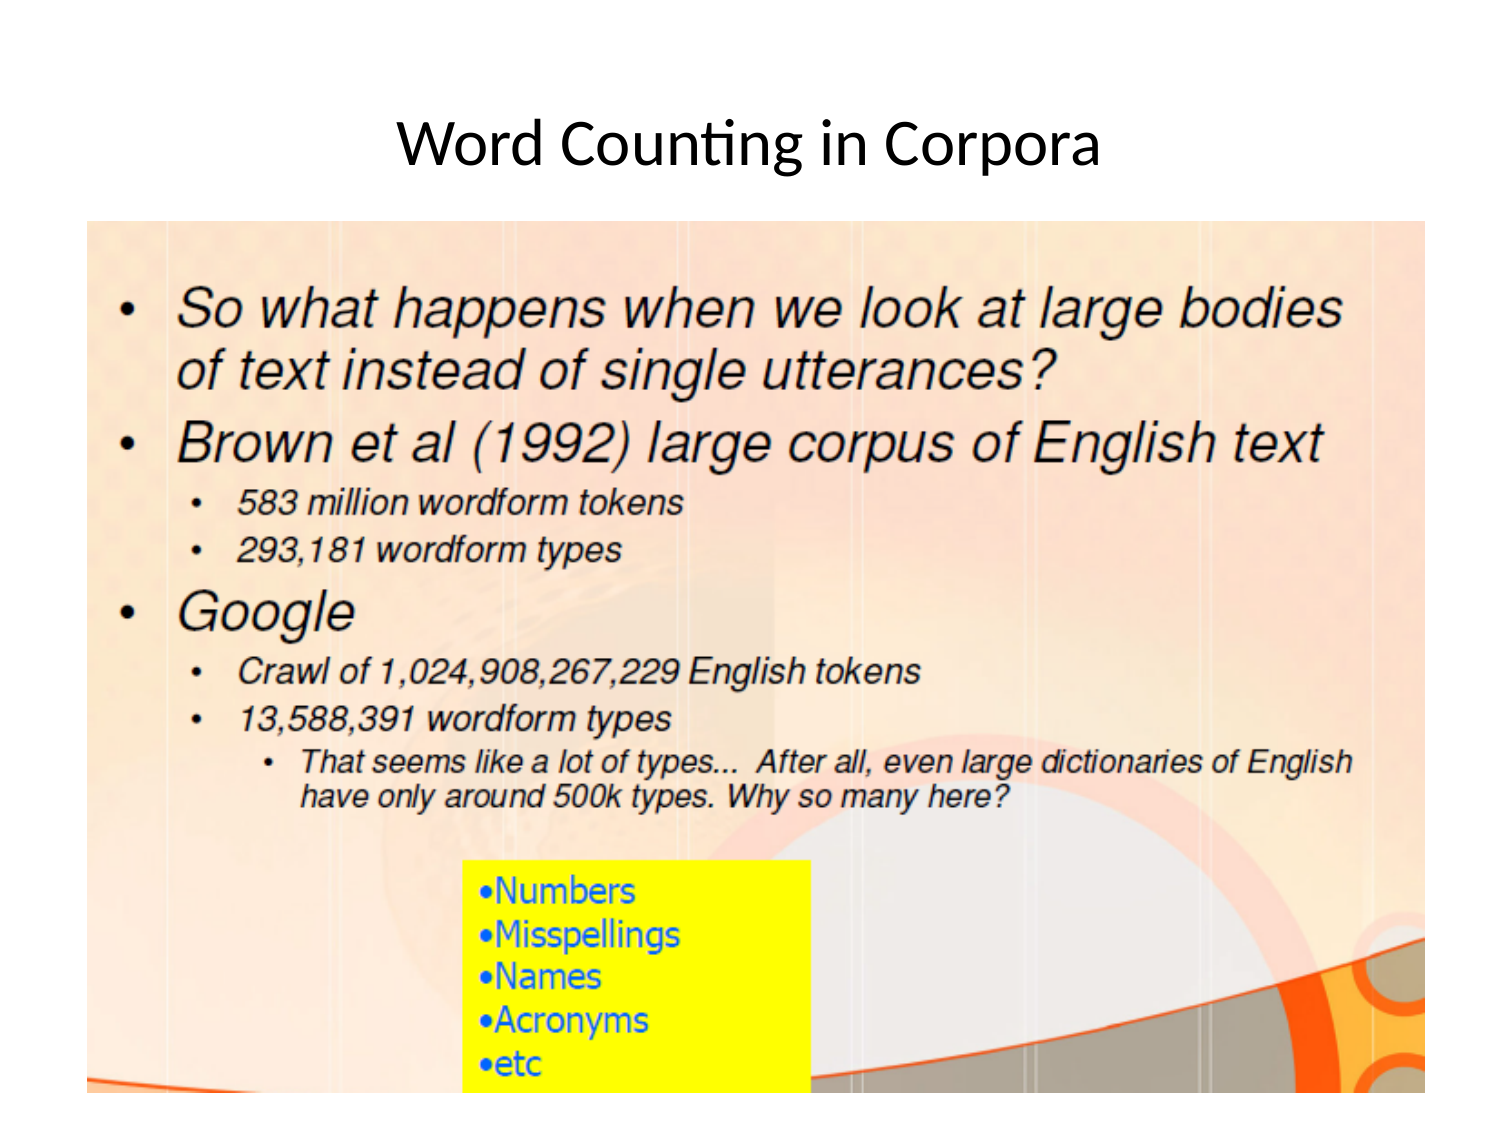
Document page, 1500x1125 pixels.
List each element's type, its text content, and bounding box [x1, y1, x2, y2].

picture [87, 221, 1426, 1094]
title Word Counting in Corpora [75, 45, 1425, 233]
